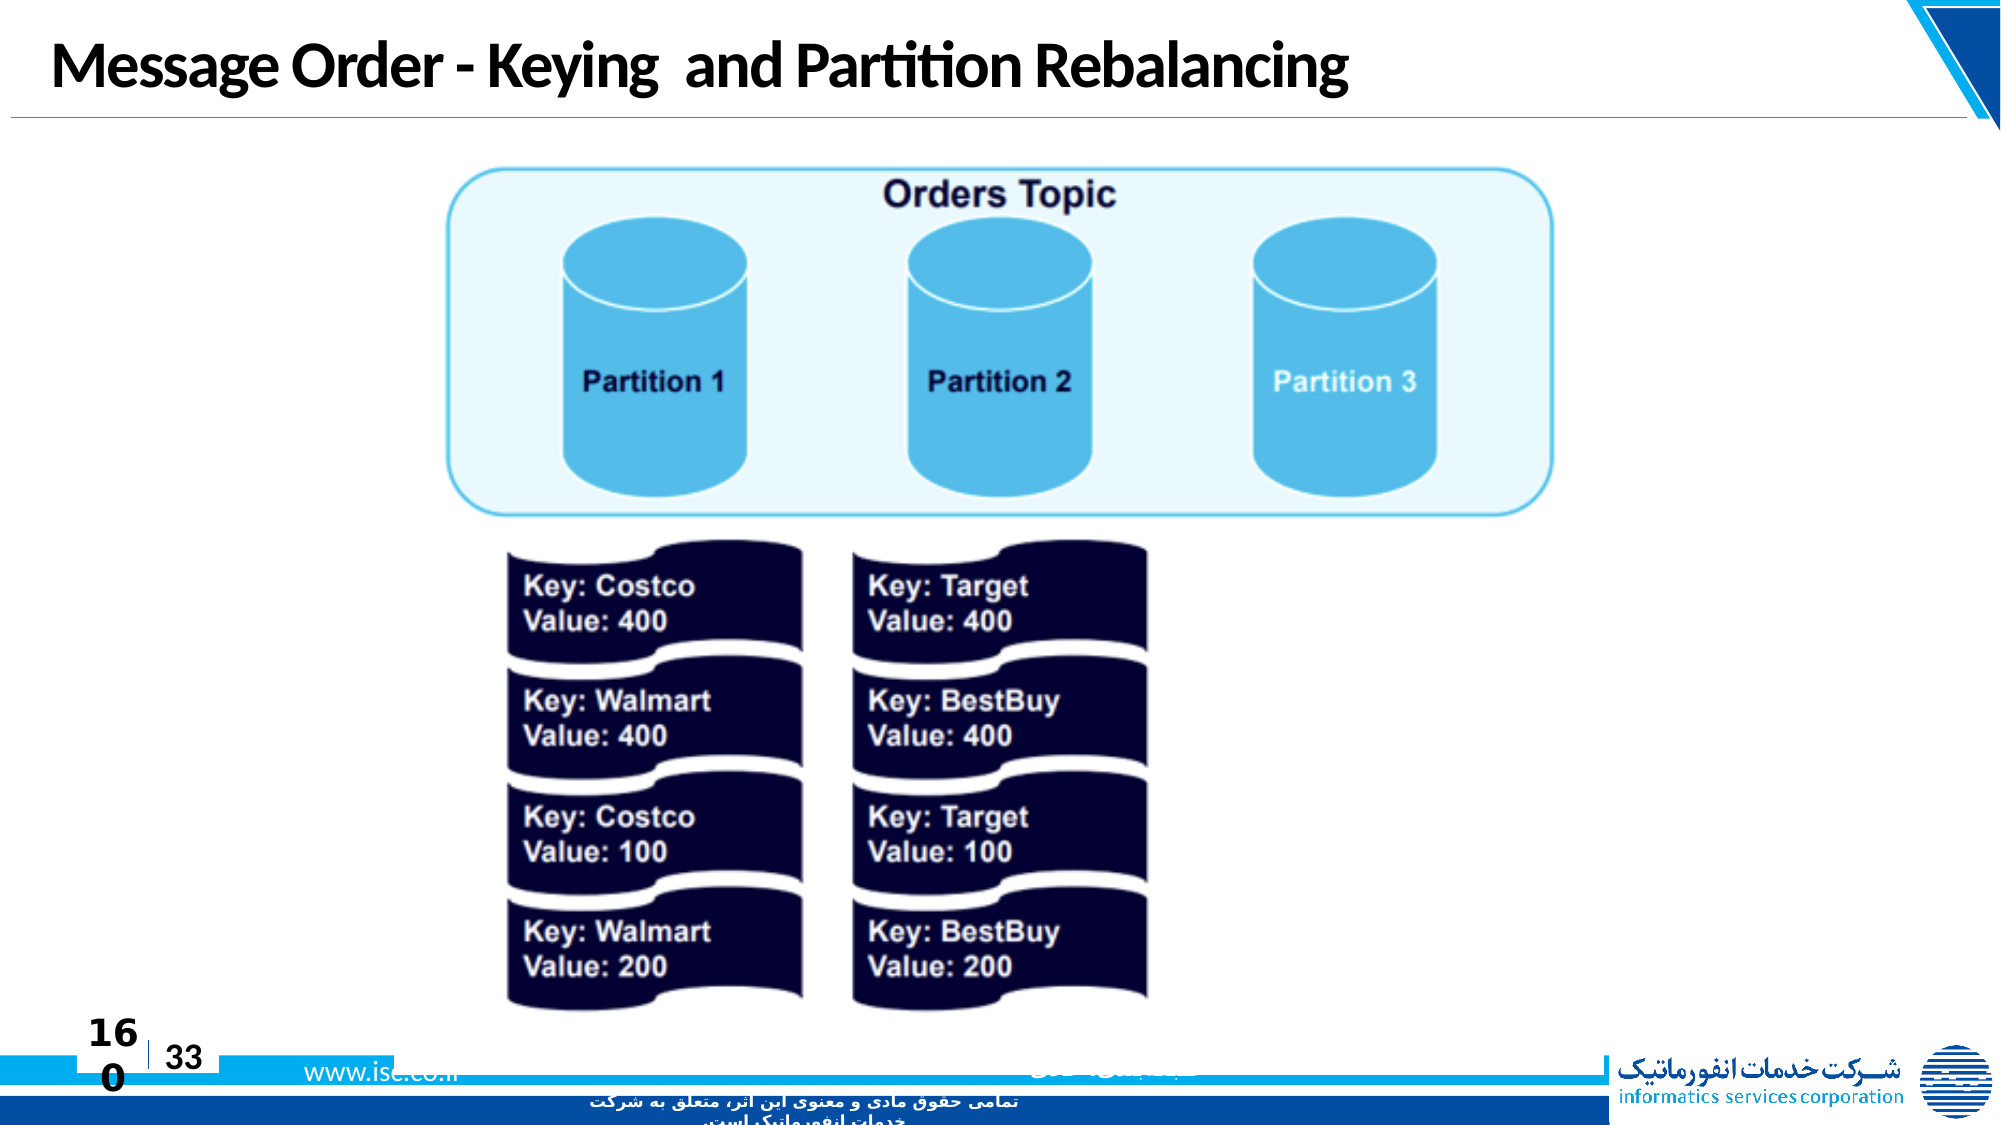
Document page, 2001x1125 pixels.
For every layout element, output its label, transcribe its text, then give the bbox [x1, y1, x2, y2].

picture [1610, 1040, 1995, 1121]
title Message Order - Keying and Partition Rebalancing [35, 25, 1900, 97]
picture [394, 126, 1605, 1076]
